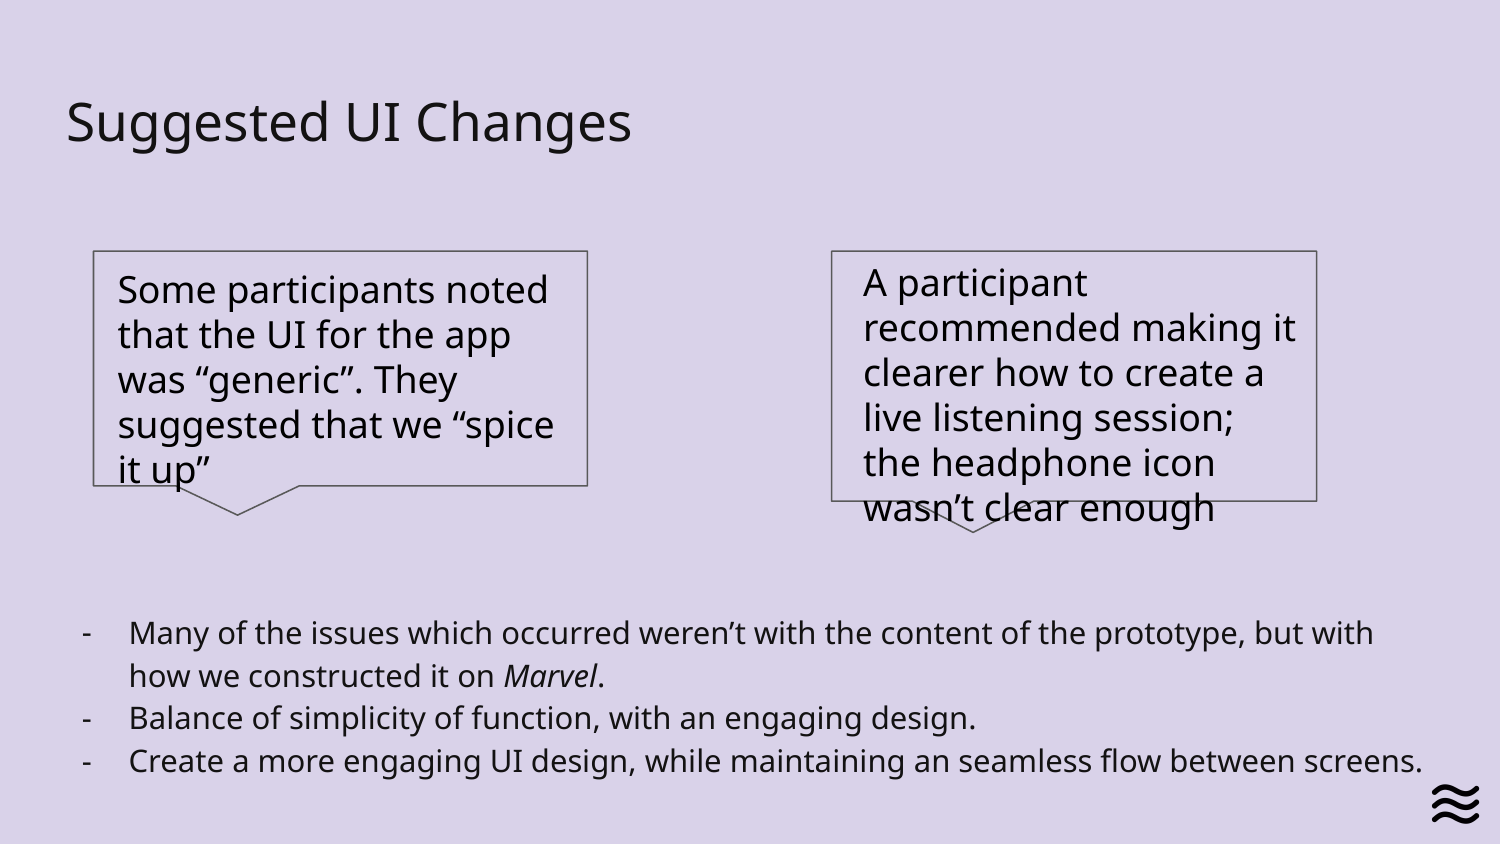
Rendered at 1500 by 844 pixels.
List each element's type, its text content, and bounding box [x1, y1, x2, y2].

text_box Some participants noted that the UI for the app was “generic”. They suggested that we “spice it up” [102, 251, 588, 507]
text_box A participant recommended making it clearer how to create a live listening session; the headphone icon wasn’t clear enough [848, 243, 1317, 544]
text_box [220, 507, 255, 516]
title Suggested UI Changes [51, 72, 1449, 167]
text_box [831, 251, 848, 502]
text_box [93, 251, 102, 486]
list Many of the issues which occurred weren’t with the content of the prototype, but with how we constructed it on Marvel. Balance of simplicity of function, with an engaging design. Create a more engaging UI design, while maintaining an seamless flow between screens. [51, 592, 1449, 805]
picture [1426, 780, 1485, 831]
